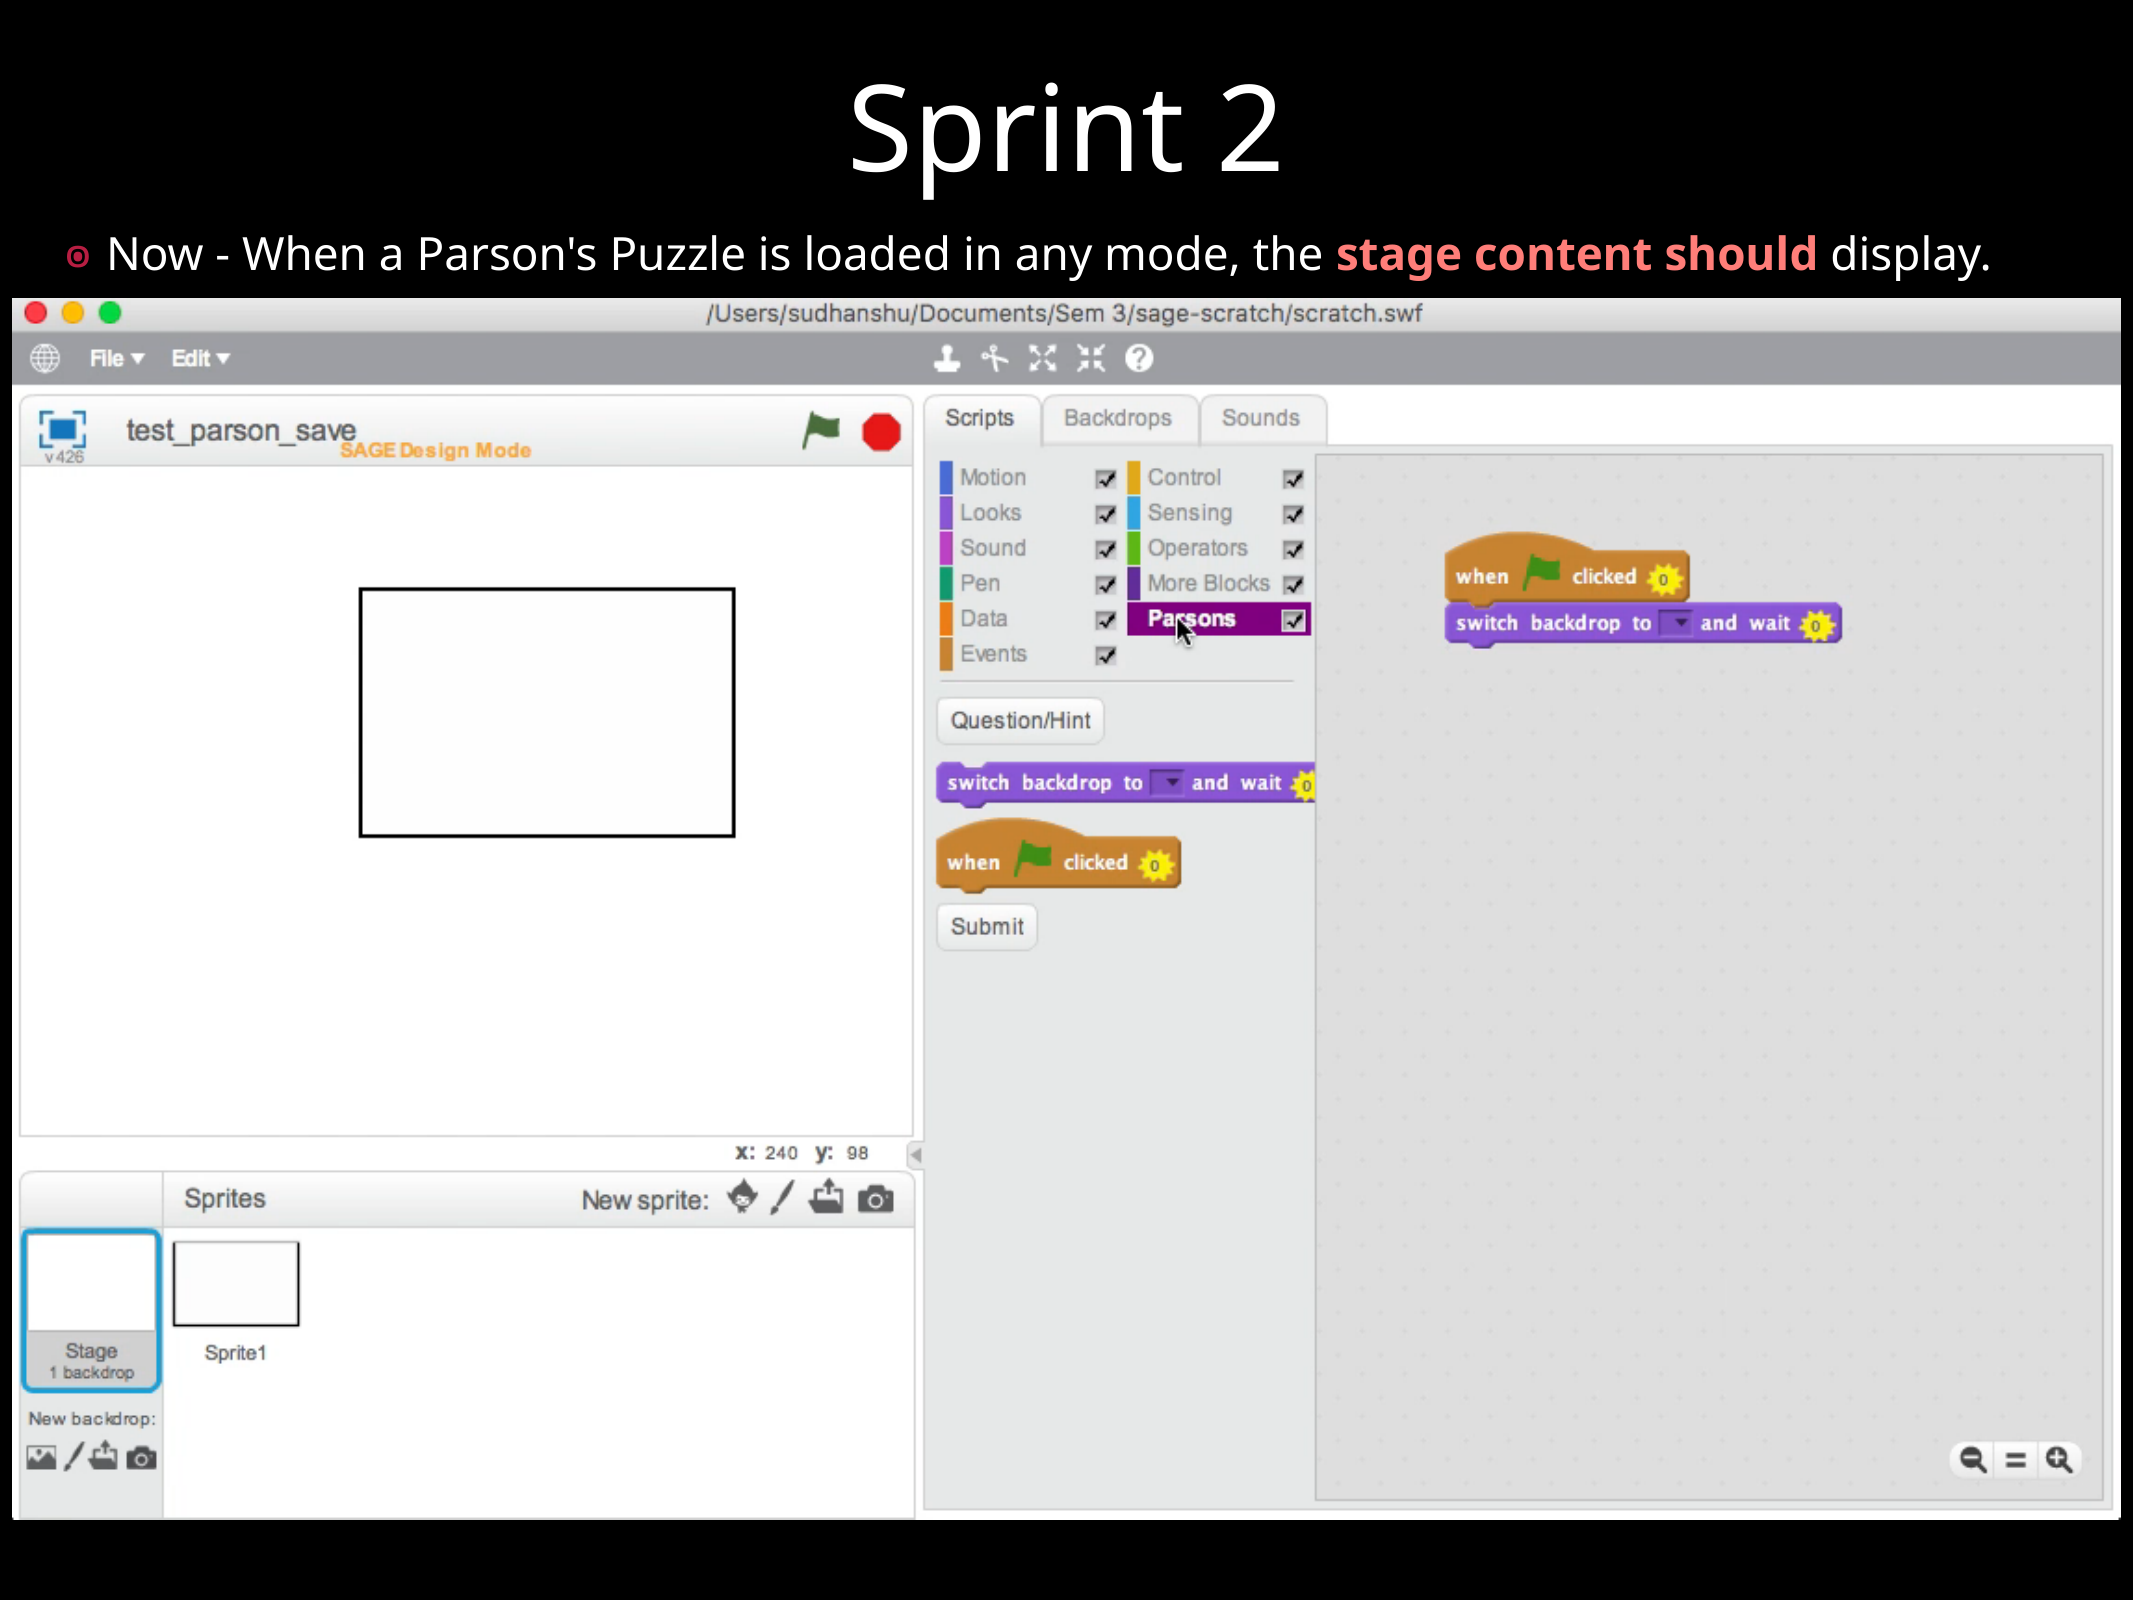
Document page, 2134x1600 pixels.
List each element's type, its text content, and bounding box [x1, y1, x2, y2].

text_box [11, 297, 2122, 1521]
title Sprint 2 [155, 41, 1978, 172]
text_box Now - When a Parson's Puzzle is loaded in any mode, the stage content should display. [56, 172, 2078, 297]
